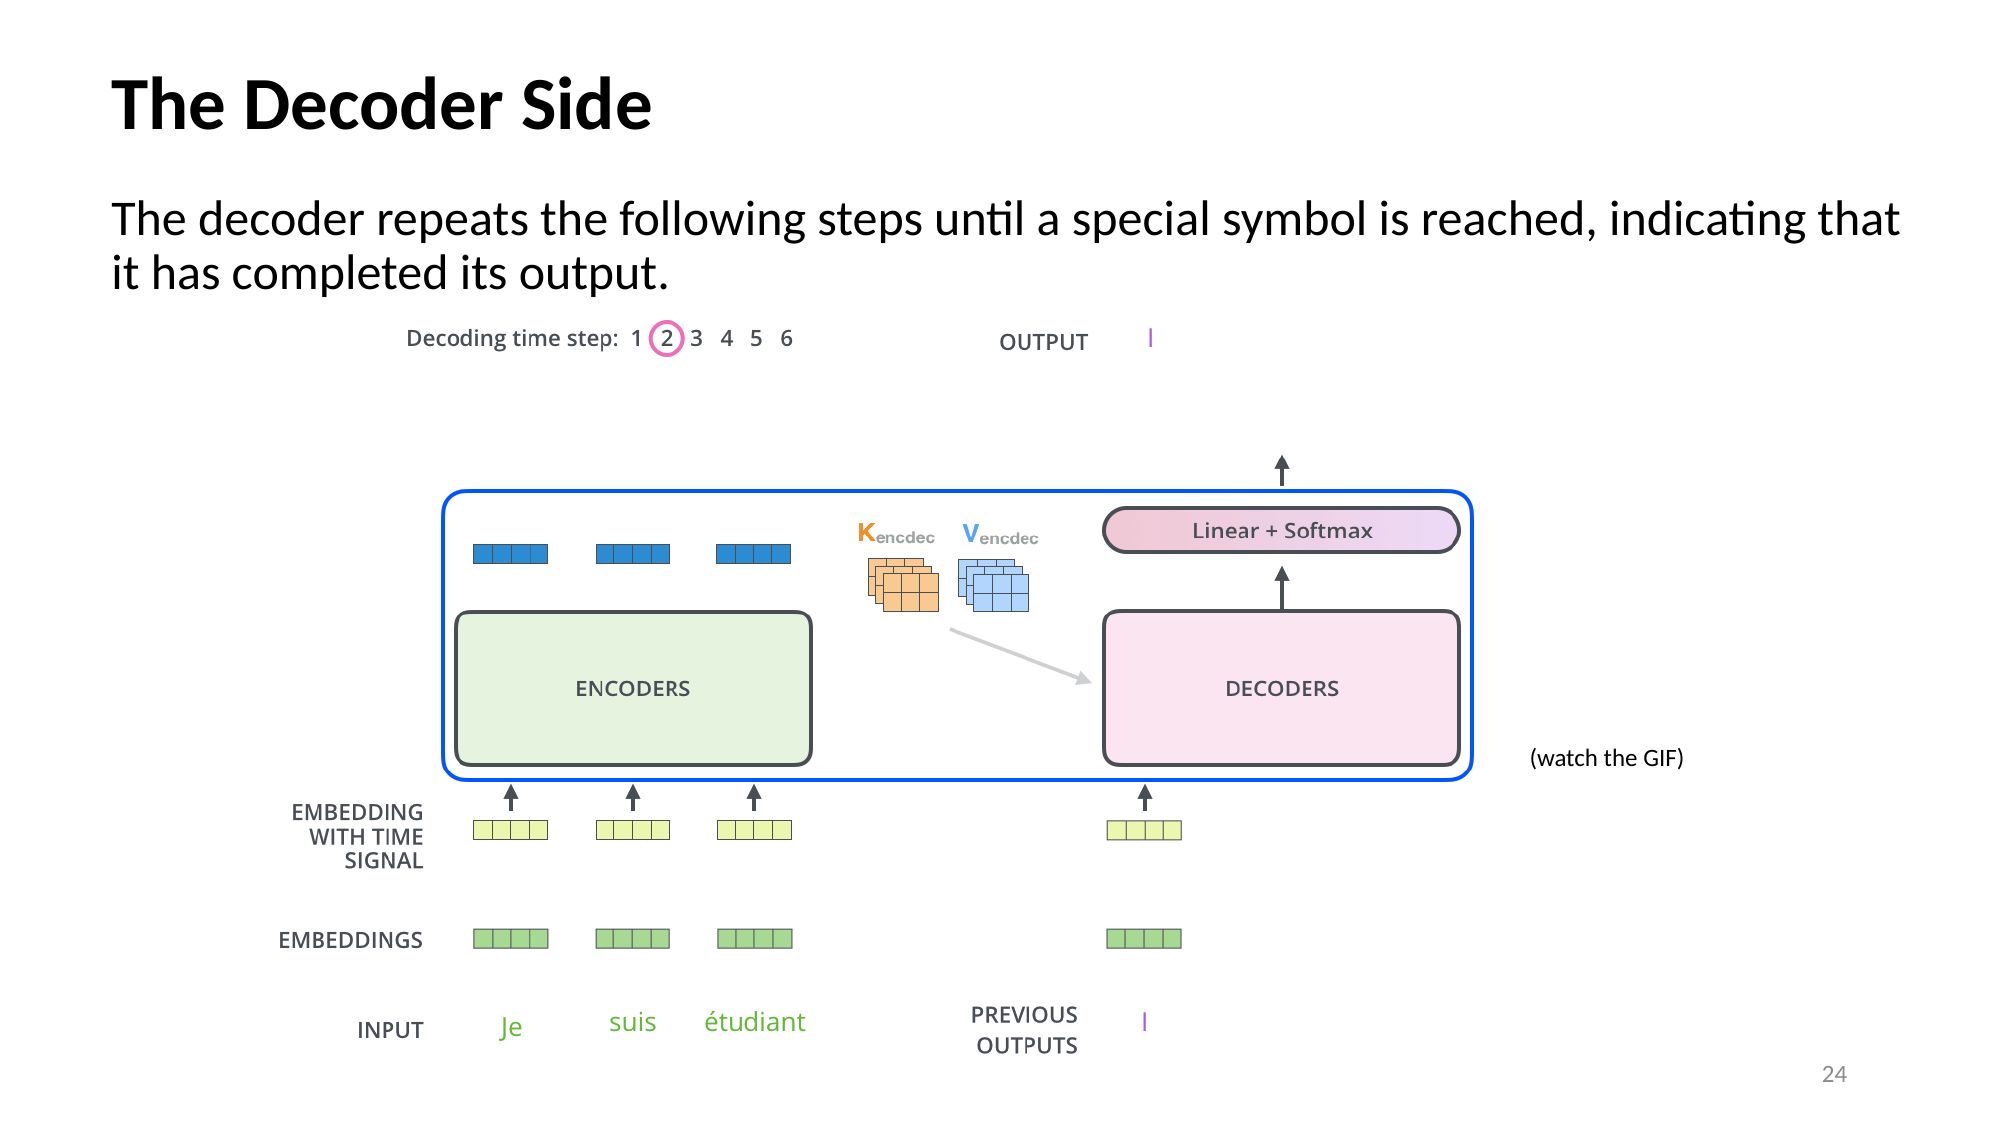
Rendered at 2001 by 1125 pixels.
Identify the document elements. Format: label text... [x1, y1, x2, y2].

text_box (watch the GIF) [1665, 733, 1700, 779]
list The decoder repeats the following steps until a special symbol is reached, indicating that it has completed its output. [96, 185, 1933, 1046]
title The Decoder Side [96, 36, 1937, 174]
slide_number 24 [1412, 1042, 1863, 1103]
picture [247, 303, 1665, 1083]
